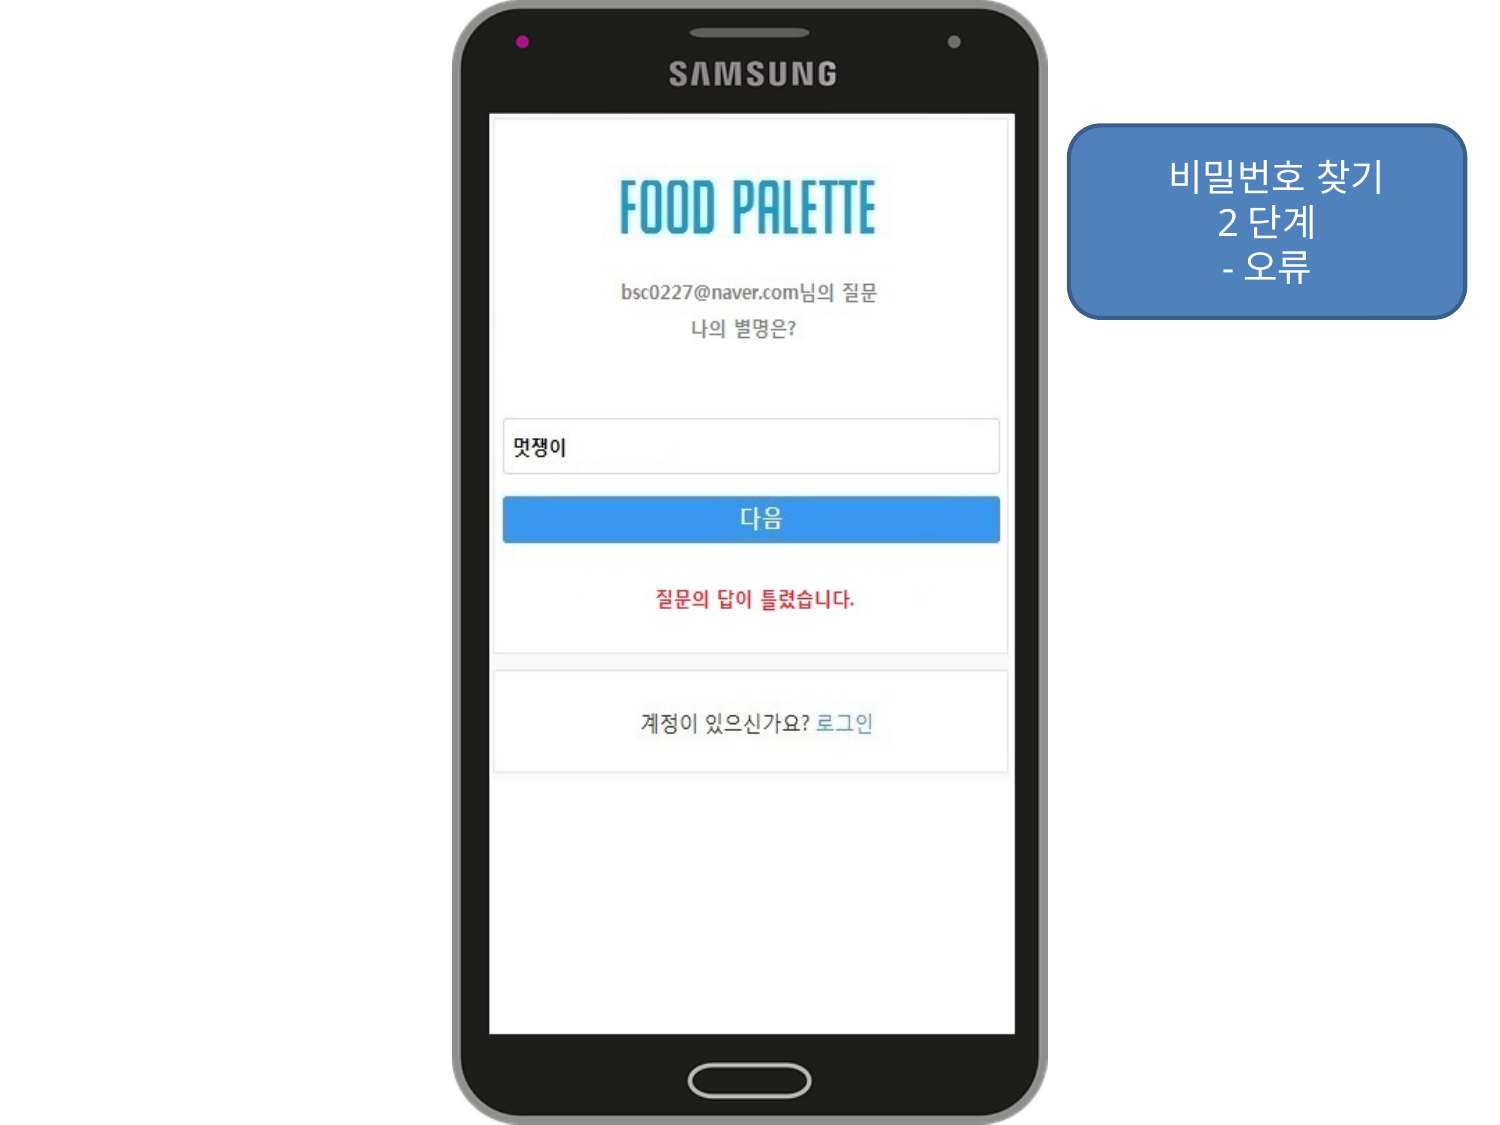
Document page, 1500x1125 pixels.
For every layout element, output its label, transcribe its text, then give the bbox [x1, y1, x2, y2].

text_box 비밀번호 찾기 2단계 -오류 [1066, 123, 1468, 320]
picture [452, 0, 1048, 1125]
